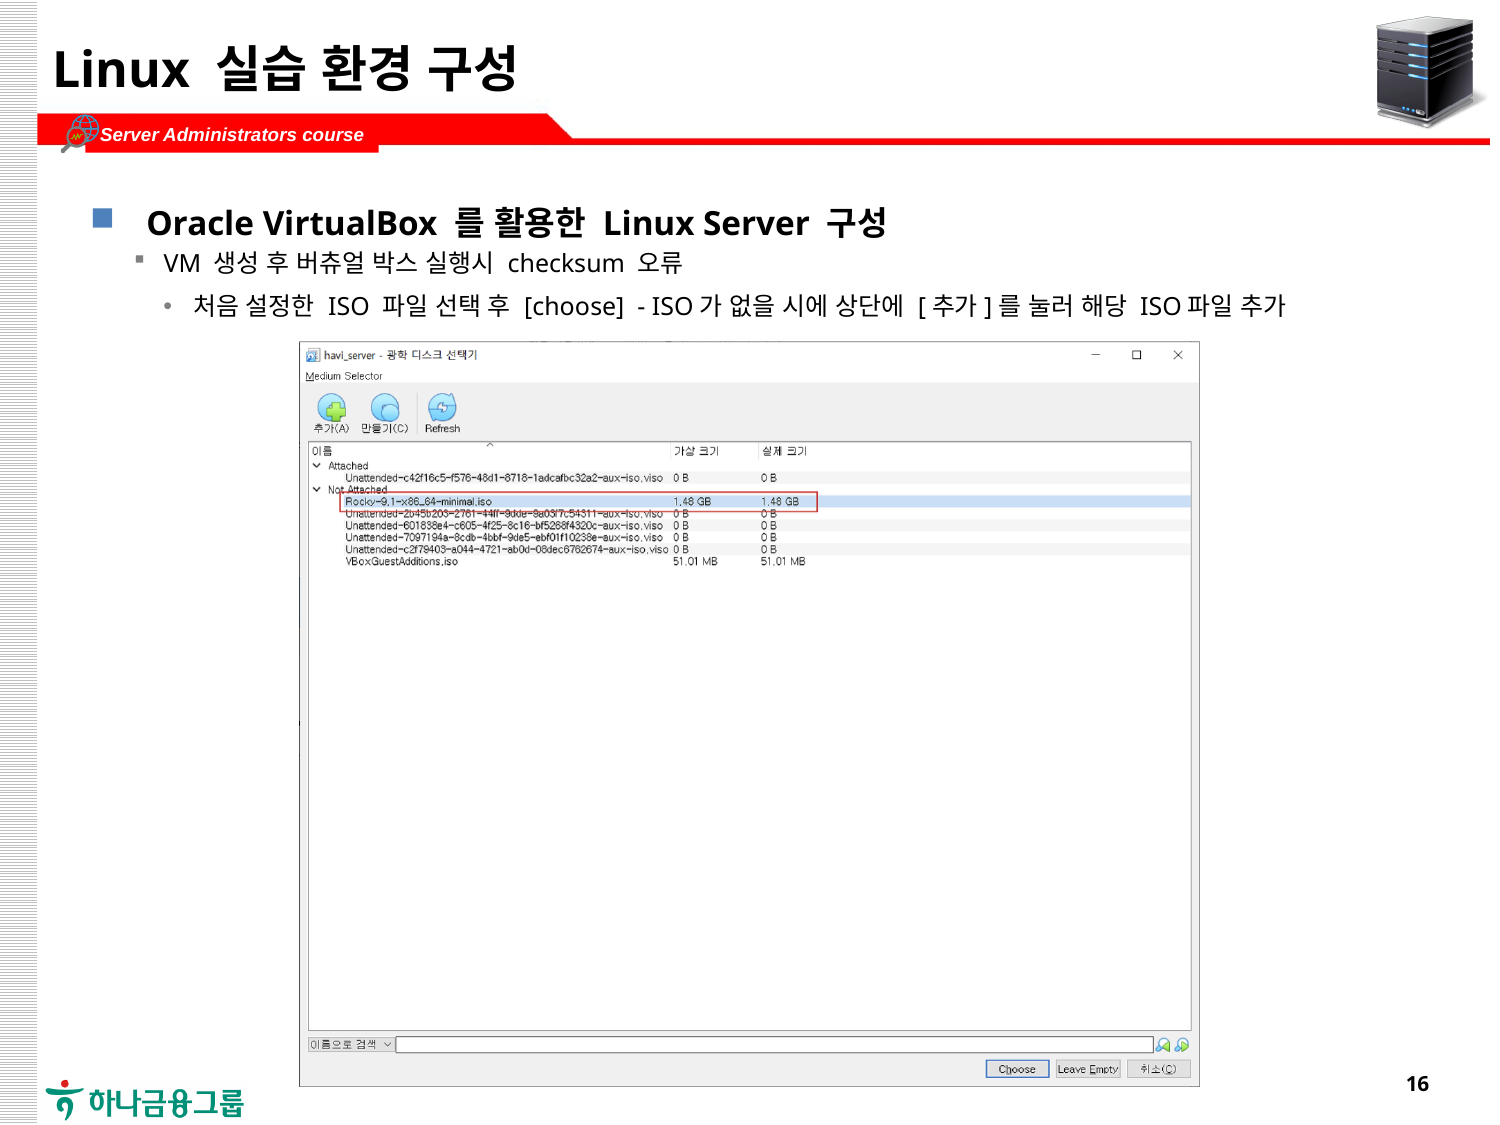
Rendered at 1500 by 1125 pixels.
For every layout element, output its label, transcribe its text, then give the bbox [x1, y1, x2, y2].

picture [41, 1079, 248, 1121]
title Linux 실습 환경 구성 [37, 22, 1425, 113]
list Oracle VirtualBox 를 활용한 Linux Server 구성 VM 생성 후 버츄얼 박스 실행시 checksum 오류 처음 설정한 ISO 파일 선택 후 [choose] - ISO가 없을 시에 상단에 [추가]를 눌러 해당 ISO파일 추가 [75, 174, 1425, 1038]
picture [38, 7, 1495, 167]
picture [299, 337, 1201, 1088]
